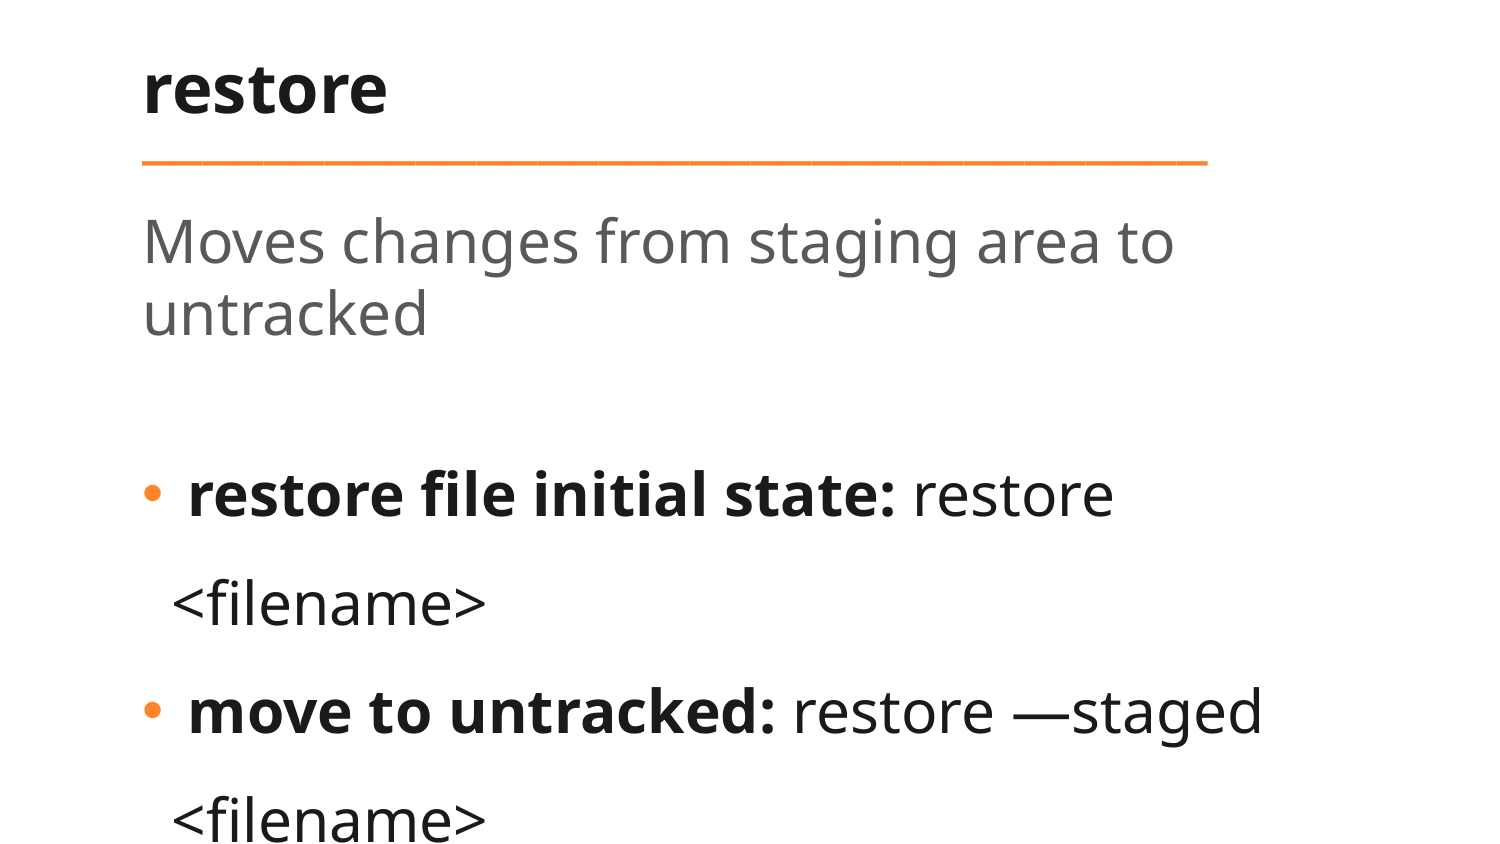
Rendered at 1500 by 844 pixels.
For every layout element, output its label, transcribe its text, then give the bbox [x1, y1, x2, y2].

title restore ___________________________________ [131, 32, 1369, 197]
list Moves changes from staging area to untracked restore file initial state: restore <filename> move to untracked: restore —staged <filename> [131, 197, 1369, 680]
